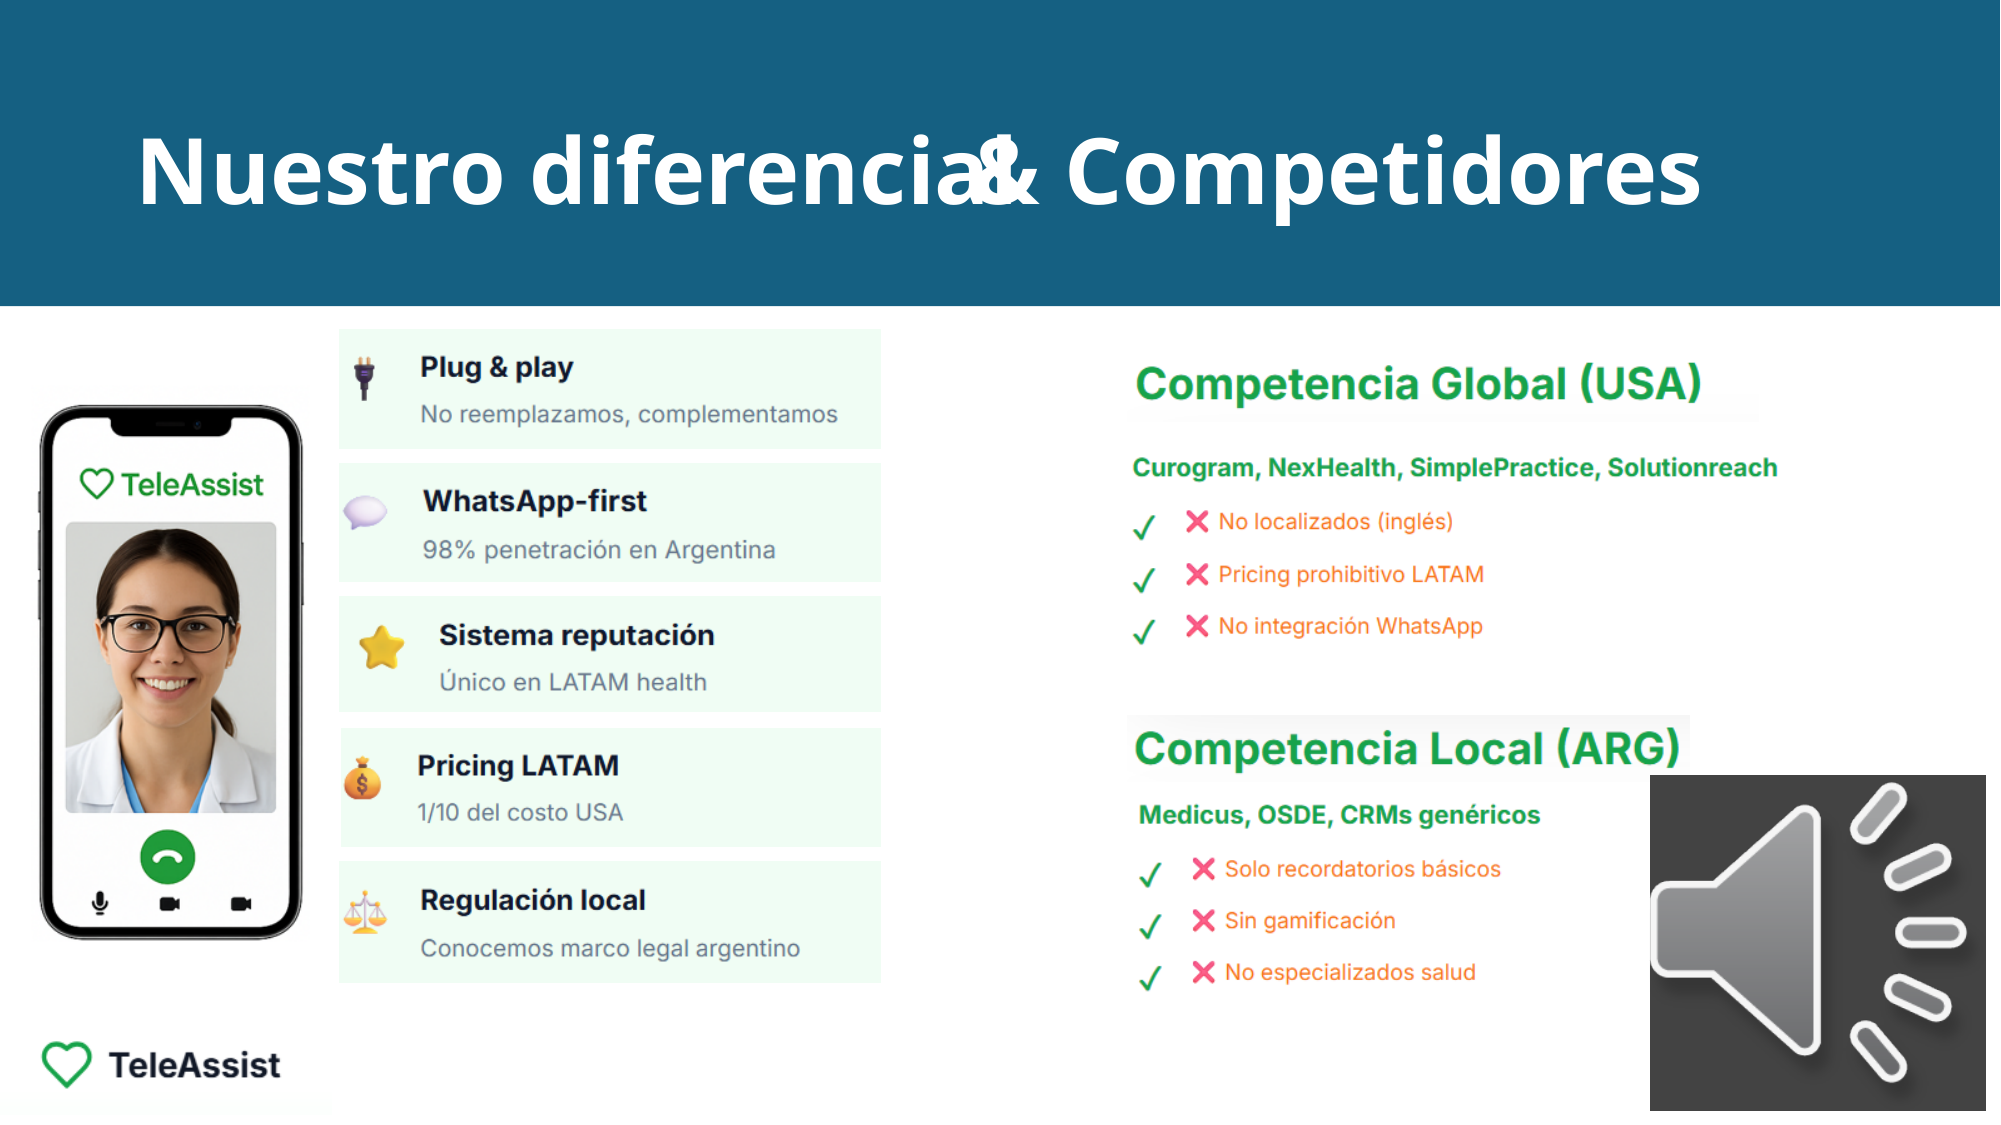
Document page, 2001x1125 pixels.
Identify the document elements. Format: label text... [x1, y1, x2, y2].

picture [0, 1011, 332, 1115]
text_box Nuestro diferencial [121, 105, 933, 231]
picture [1126, 343, 1760, 423]
picture [1122, 786, 1574, 1009]
picture [338, 462, 882, 583]
picture [338, 596, 881, 713]
picture [341, 727, 881, 848]
text_box & Competidores [933, 105, 2000, 231]
picture [1126, 714, 1987, 1112]
picture [30, 384, 311, 942]
picture [1122, 450, 1797, 664]
picture [338, 329, 881, 449]
picture [338, 861, 881, 984]
text_box [0, 0, 2000, 308]
